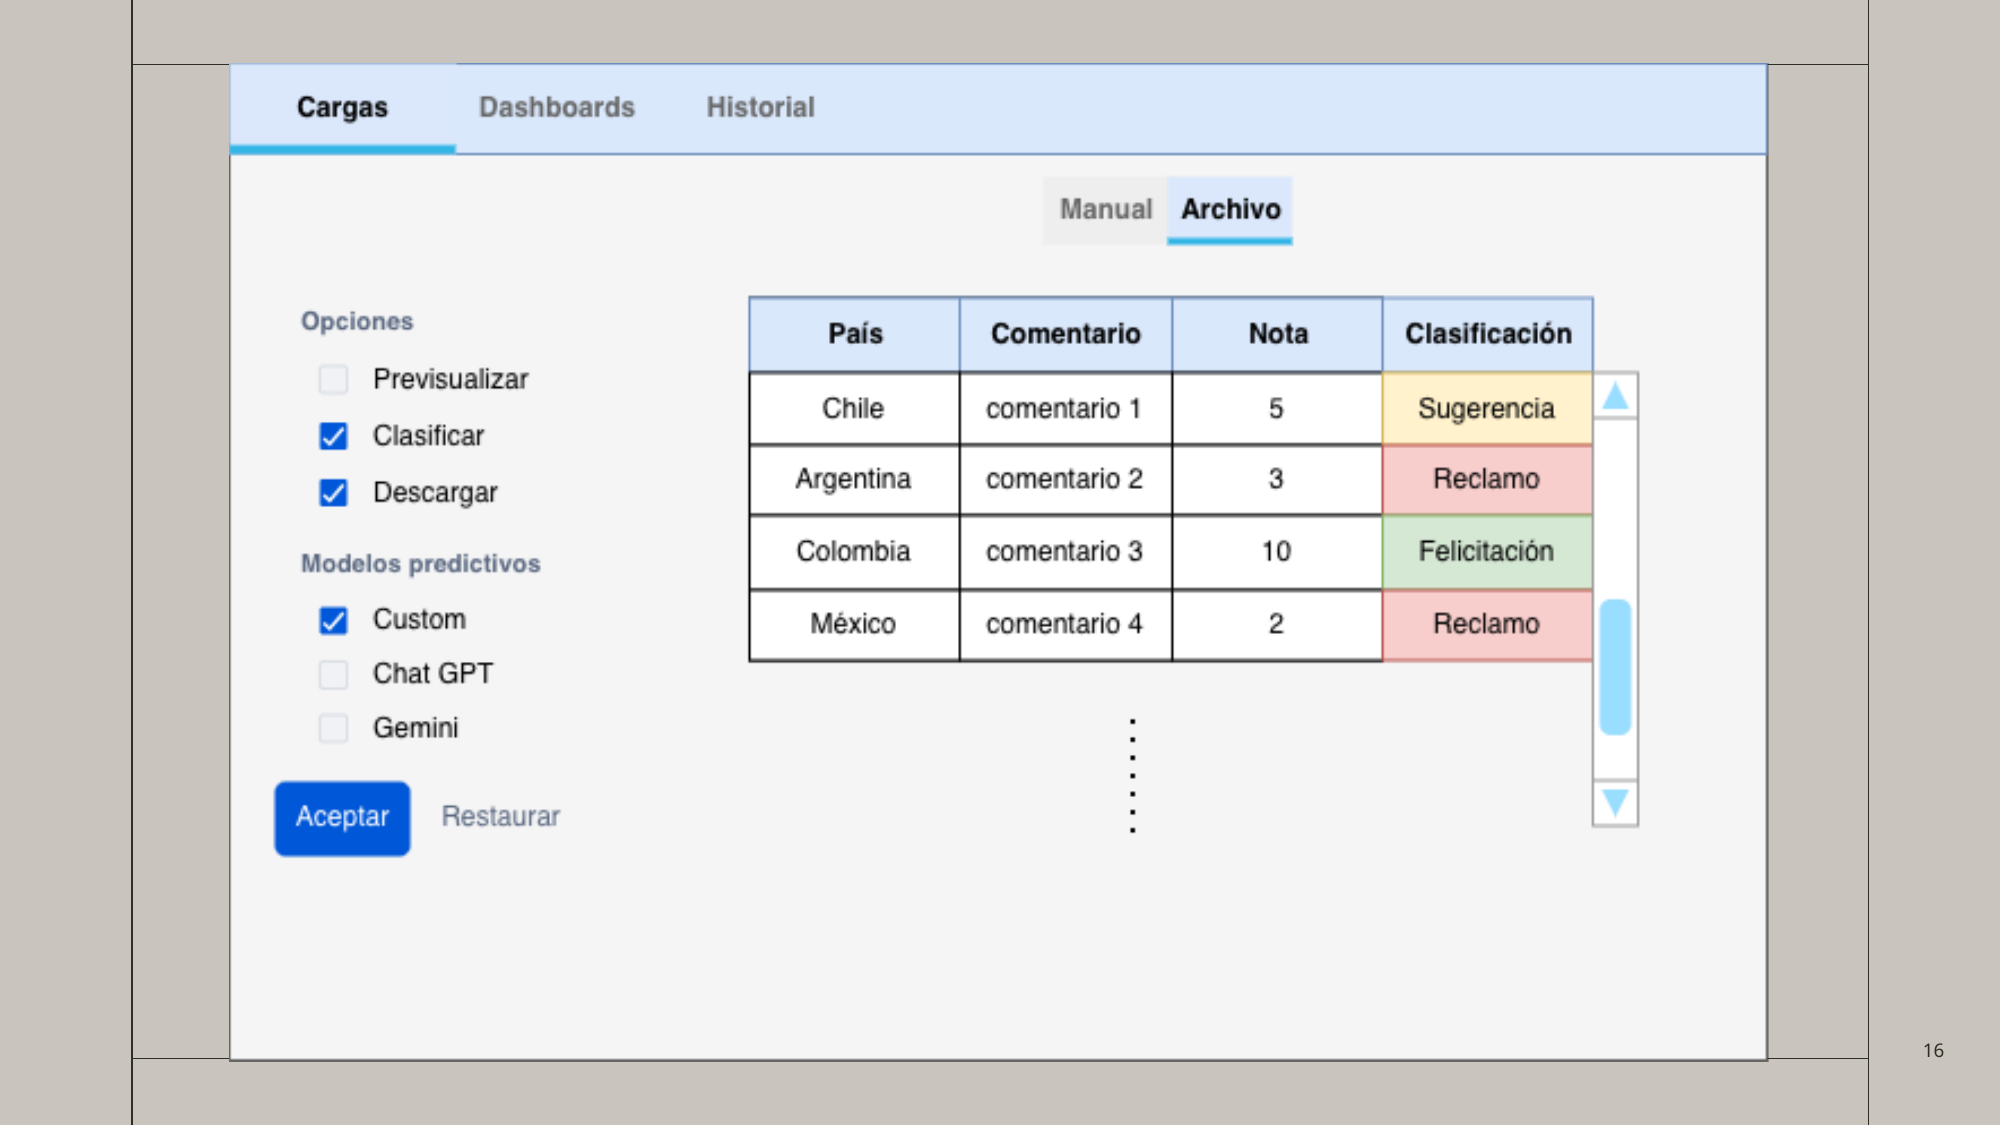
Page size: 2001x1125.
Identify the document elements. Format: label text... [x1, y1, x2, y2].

slide_number 16 [1898, 1021, 1969, 1082]
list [229, 63, 1771, 1062]
